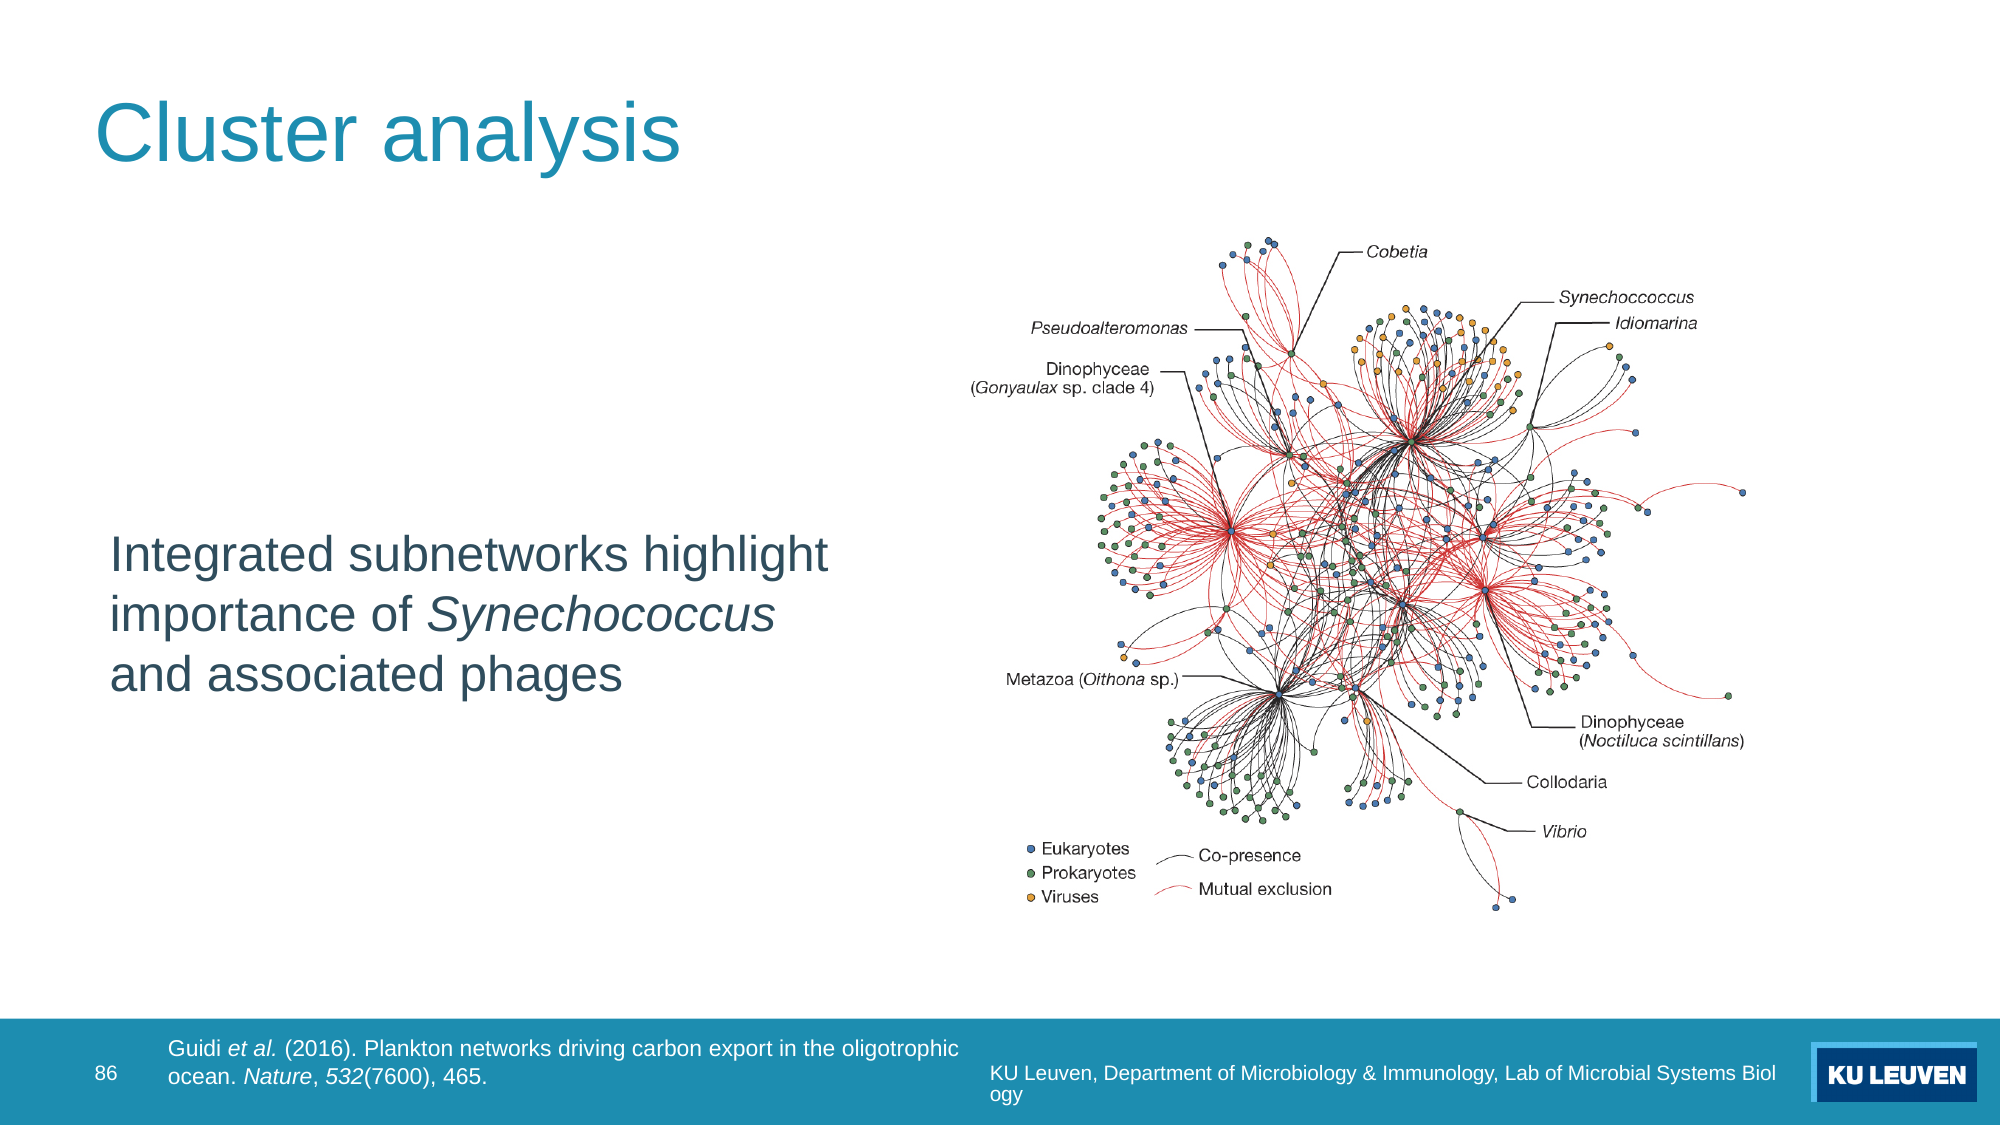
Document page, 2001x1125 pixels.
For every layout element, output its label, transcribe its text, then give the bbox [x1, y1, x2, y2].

list Integrated subnetworks highlight importance of Synechococcus and associated phages [94, 271, 1906, 1004]
footer KU Leuven, Department of Microbiology & Immunology, Lab of Microbial Systems Biology [989, 1018, 1809, 1125]
picture [971, 237, 1746, 911]
picture [1811, 1042, 1977, 1102]
slide_number 86 [94, 1018, 201, 1125]
title Cluster analysis [94, 33, 1906, 223]
text_box Guidi et al. (2016). Plankton networks driving carbon export in the oligotrophic ocean. Nature, 532(7600), 465. [153, 1026, 977, 1097]
